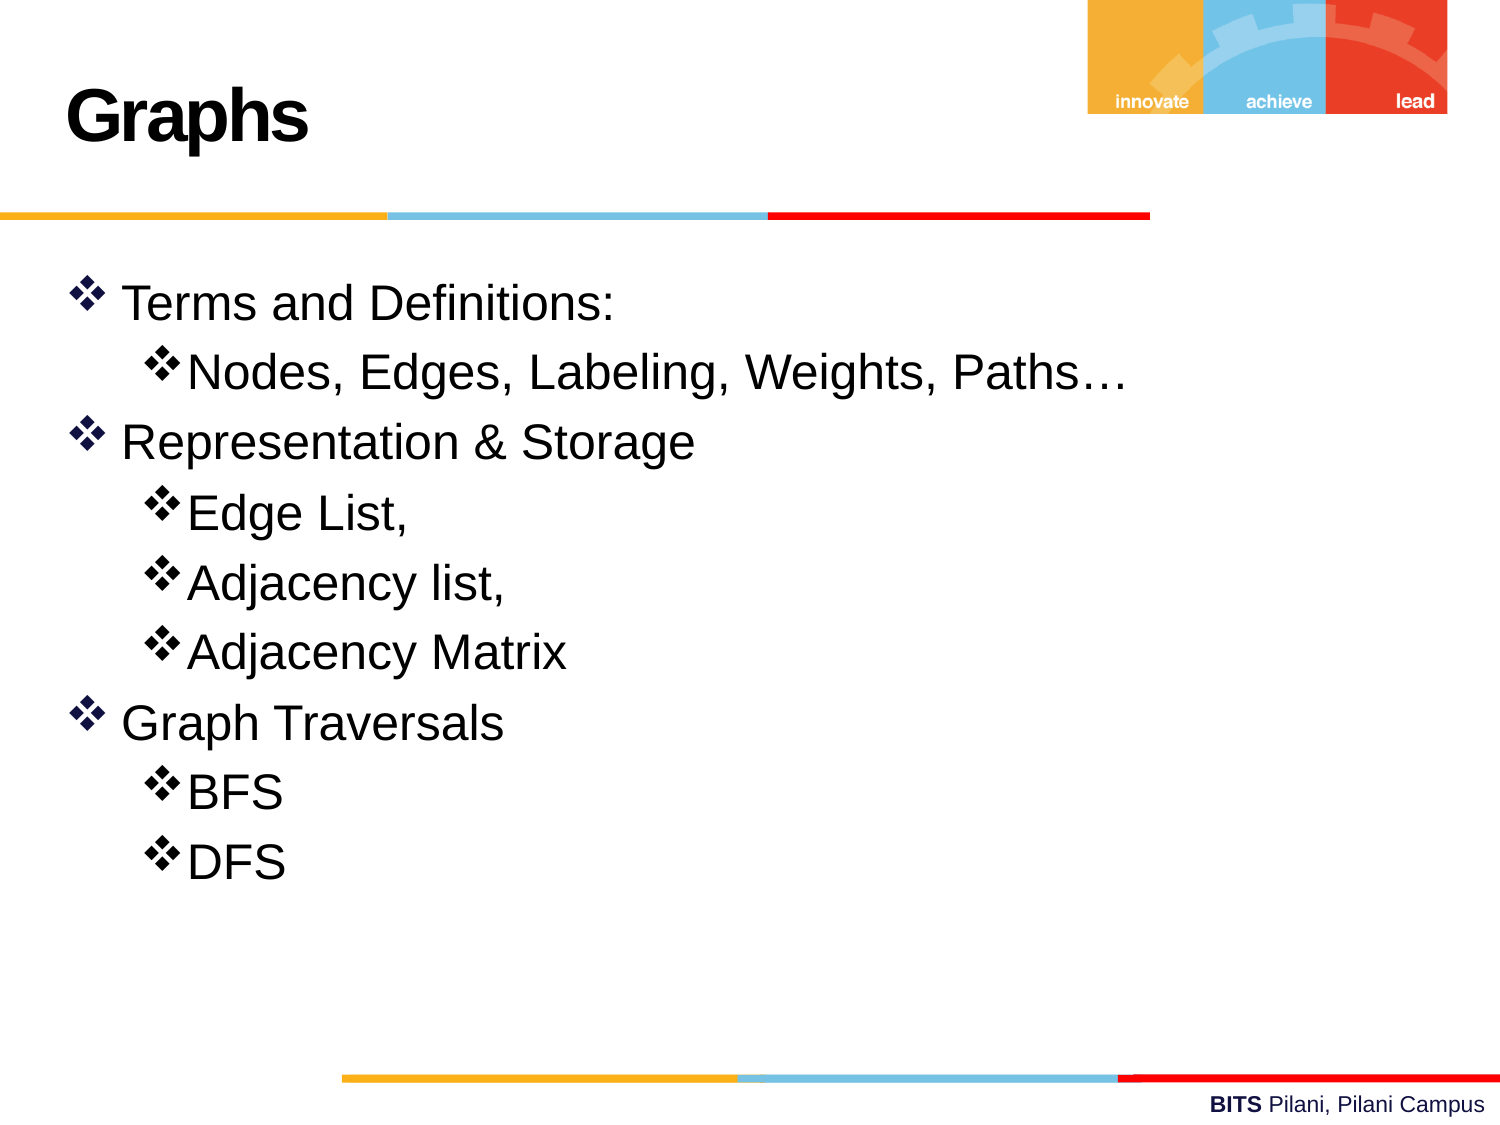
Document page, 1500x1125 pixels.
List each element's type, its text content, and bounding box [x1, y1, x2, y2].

picture [1087, 0, 1448, 114]
list Terms and Definitions: Nodes, Edges, Labeling, Weights, Paths… Representation & Storage Edge List, Adjacency list, Adjacency Matrix Graph Traversals BFS DFS [50, 262, 1400, 1005]
list Graphs [50, 24, 1088, 213]
